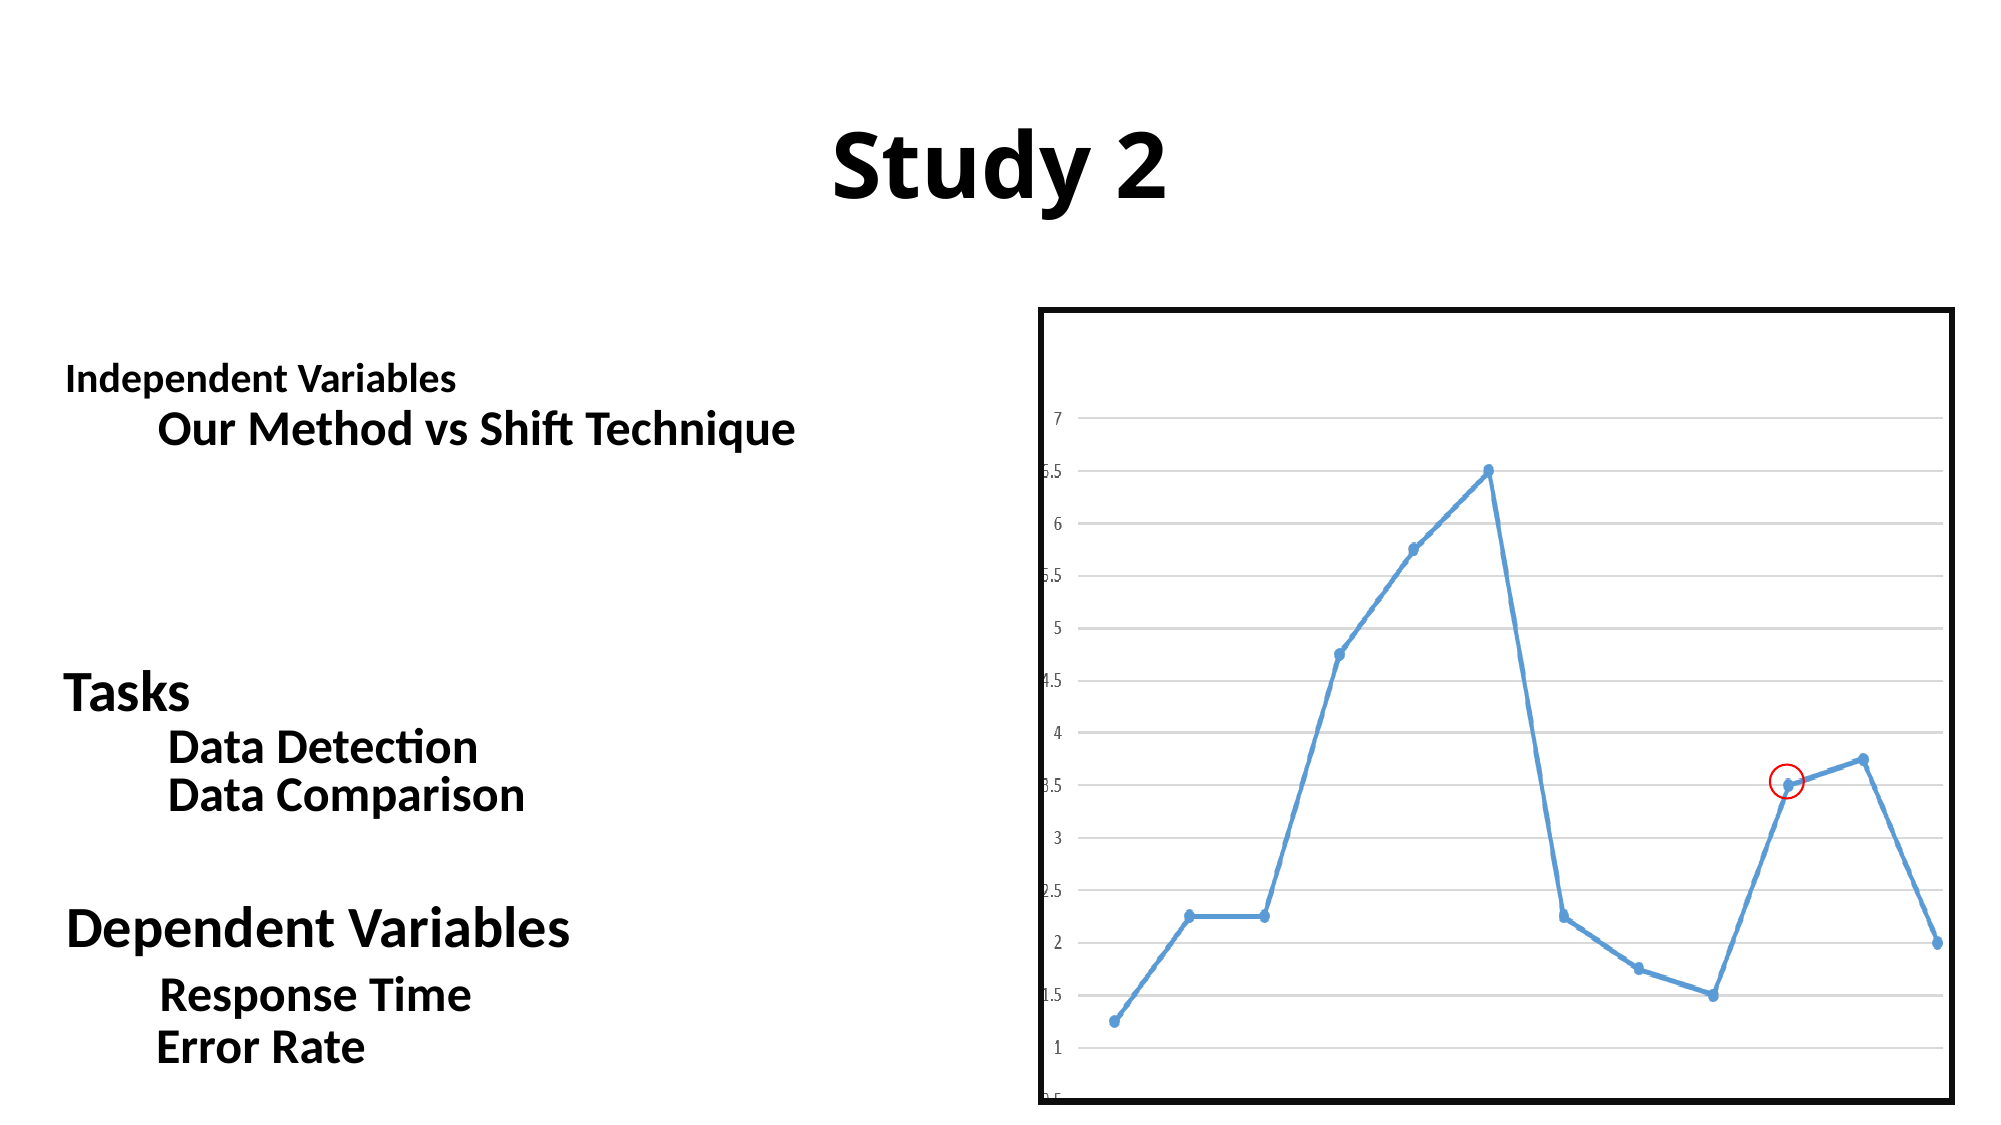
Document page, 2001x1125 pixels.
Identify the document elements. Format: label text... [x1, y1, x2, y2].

picture [1040, 393, 1944, 1102]
text_box Tasks [49, 645, 207, 731]
text_box Our Method vs Shift Technique [143, 388, 812, 464]
text_box Error Rate [141, 1005, 382, 1081]
text_box Dependent Variables [51, 881, 586, 967]
text_box Data Detection [153, 705, 494, 754]
text_box [1040, 309, 1953, 1102]
text_box Response Time [144, 954, 488, 1029]
text_box Independent Variables [50, 342, 472, 408]
title Study 2 [137, 59, 1863, 278]
text_box Data Comparison [153, 754, 541, 830]
